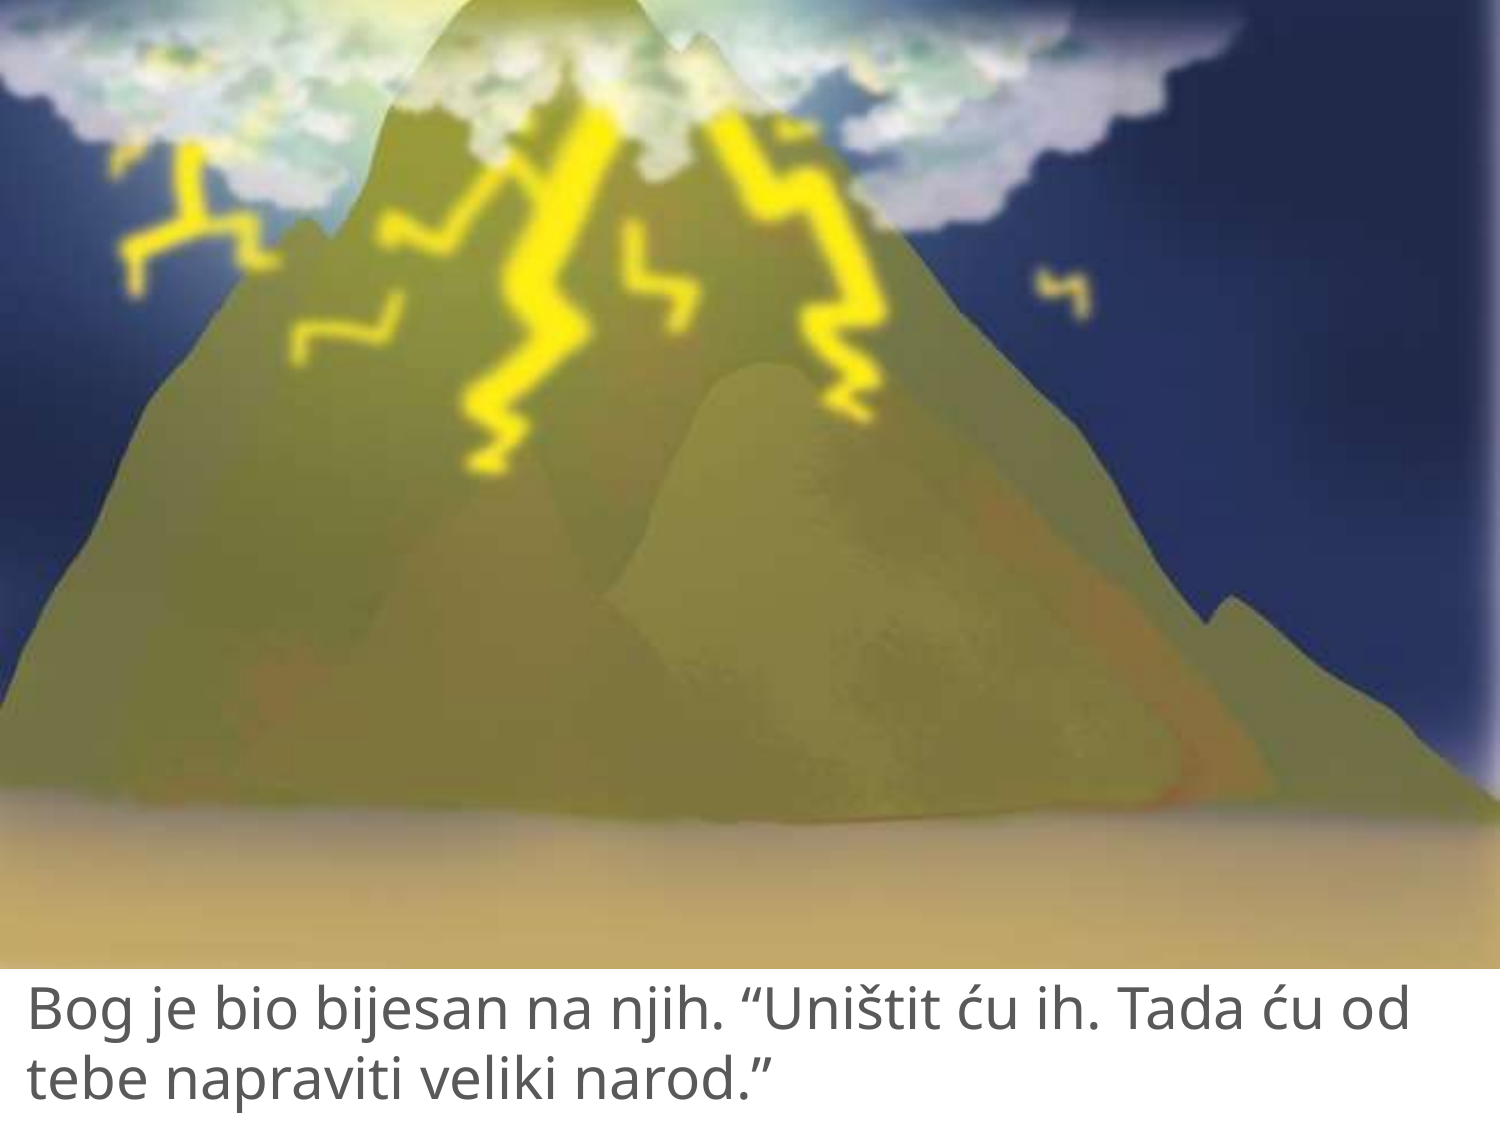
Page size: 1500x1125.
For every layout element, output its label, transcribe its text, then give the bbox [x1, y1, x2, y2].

picture [0, 0, 1500, 969]
text_box Bog je bio bijesan na njih. “Uništit ću ih. Tada ću od tebe napraviti veliki narod.” [11, 975, 1498, 1119]
